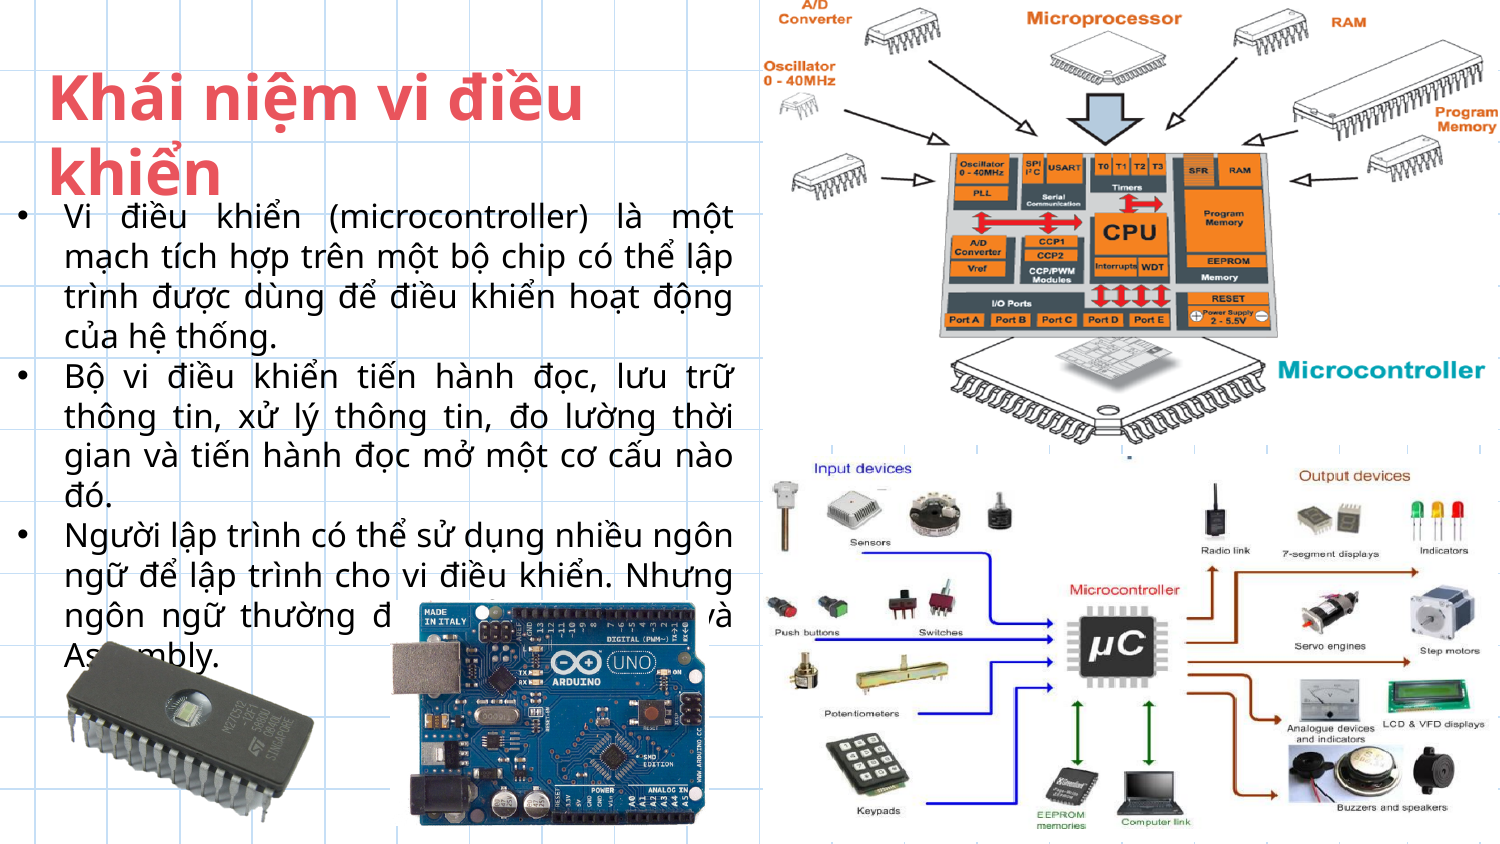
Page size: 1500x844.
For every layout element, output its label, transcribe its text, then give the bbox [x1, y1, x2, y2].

picture [389, 600, 709, 826]
picture [763, 0, 1499, 445]
picture [763, 454, 1499, 842]
title Khái niệm vi điều khiển [32, 43, 750, 162]
picture [56, 632, 336, 842]
list Vi điều khiển (microcontroller) là một mạch tích hợp trên một bộ chip có thể lập trình được dùng để điều khiển hoạt động của hệ thống. Bộ vi điều khiển tiến hành đọc, lưu trữ thông tin, xử lý thông tin, đo lường thời gian và tiến hành đọc mở một cơ cấu nào đó. Người lập trình có thể sử dụng nhiều ngôn ngữ để lập trình cho vi điều khiển. Nhưng ngôn ngữ thường được sử dụng là C và Assembly. [2, 180, 750, 844]
